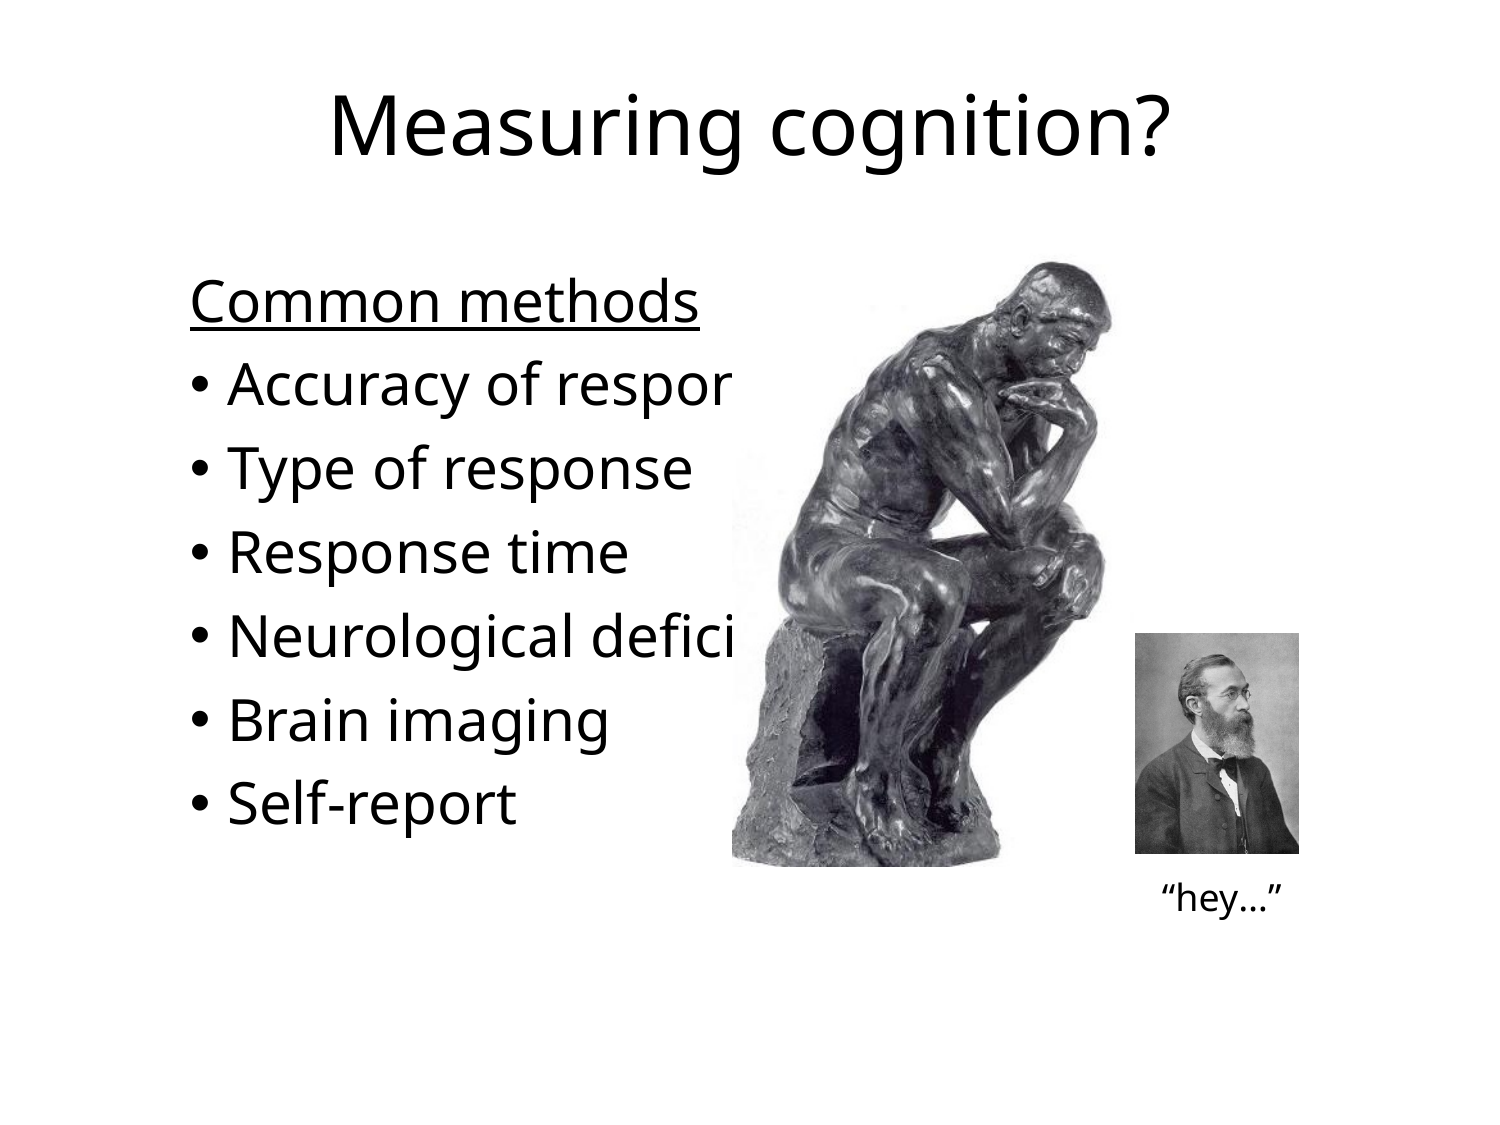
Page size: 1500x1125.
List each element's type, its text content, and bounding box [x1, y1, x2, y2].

text_box “hey…” [1147, 866, 1297, 927]
list Common methods Accuracy of response Type of response Response time Neurological deficit Brain imaging Self-report [174, 264, 888, 915]
picture [732, 244, 1299, 867]
title Measuring cognition? [103, 59, 1397, 198]
